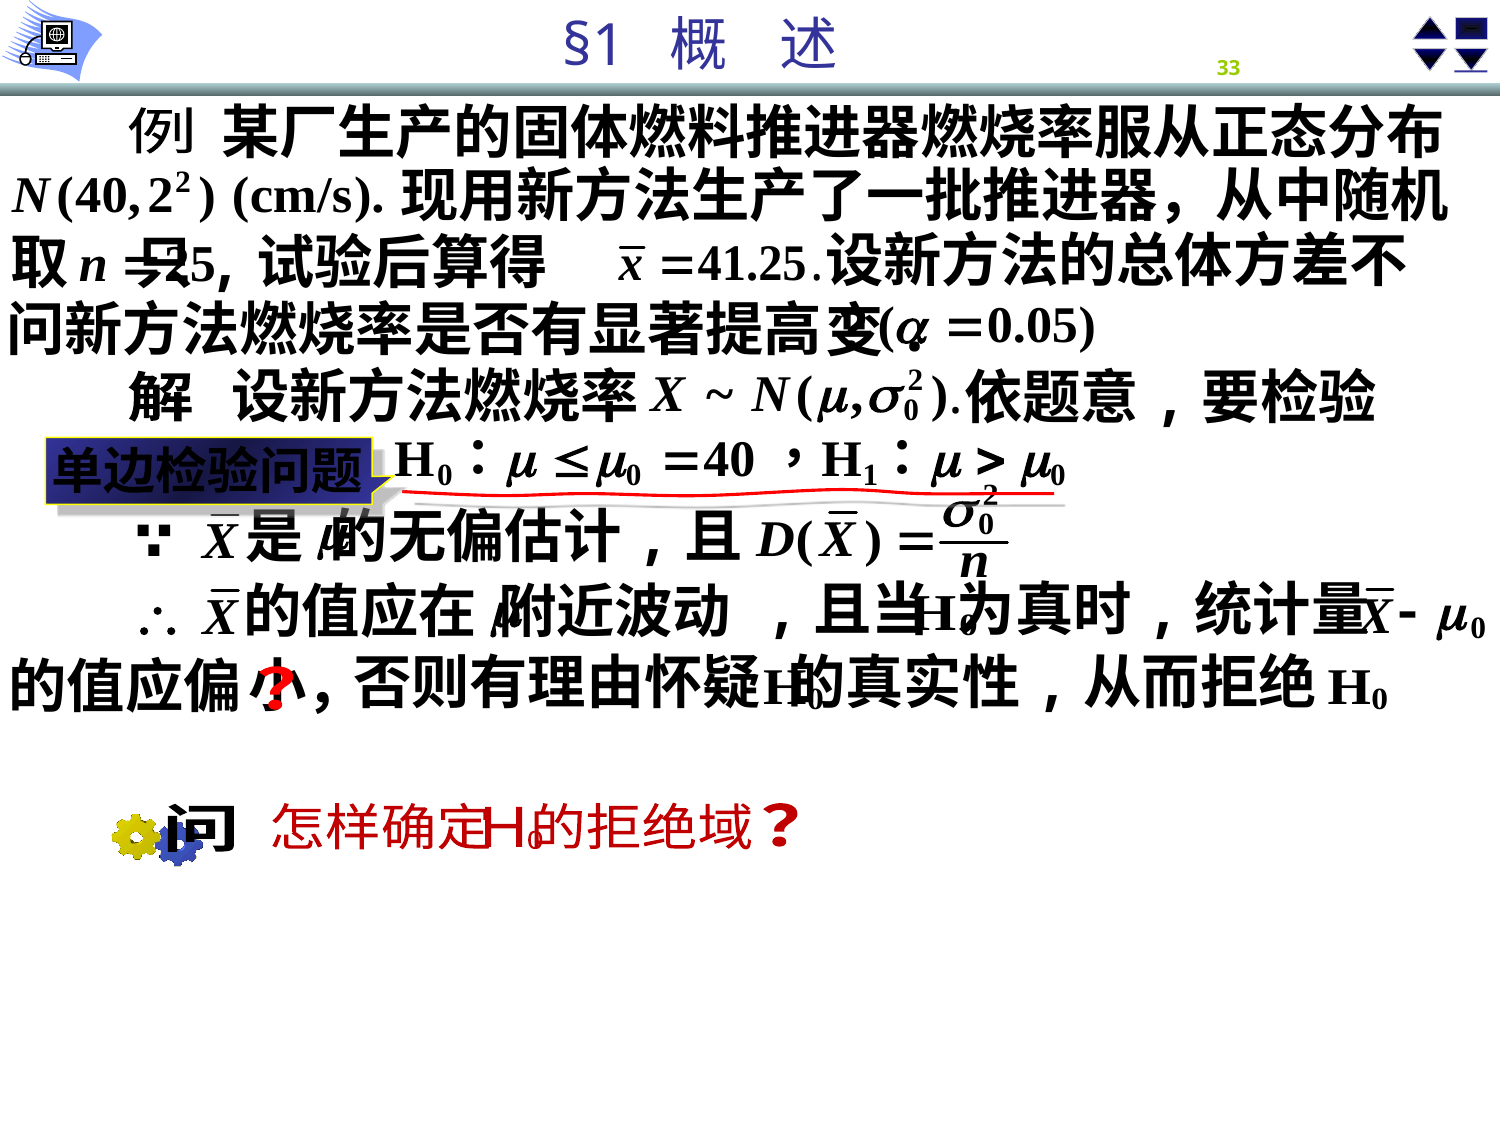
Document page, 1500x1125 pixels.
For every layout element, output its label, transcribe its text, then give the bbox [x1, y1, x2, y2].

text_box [0, 311, 1105, 370]
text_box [45, 437, 373, 505]
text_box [0, 150, 1498, 214]
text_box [384, 446, 1078, 503]
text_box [749, 564, 1497, 654]
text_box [132, 468, 1024, 566]
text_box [108, 803, 235, 870]
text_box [132, 566, 905, 653]
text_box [0, 215, 1500, 303]
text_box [271, 802, 798, 850]
text_box 小， [233, 662, 333, 726]
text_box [216, 351, 1402, 438]
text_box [338, 637, 1418, 726]
text_box 某厂生产的固体燃料推进器燃烧率服从正态分布 [206, 87, 1500, 151]
text_box 的值应偏 [0, 641, 310, 727]
